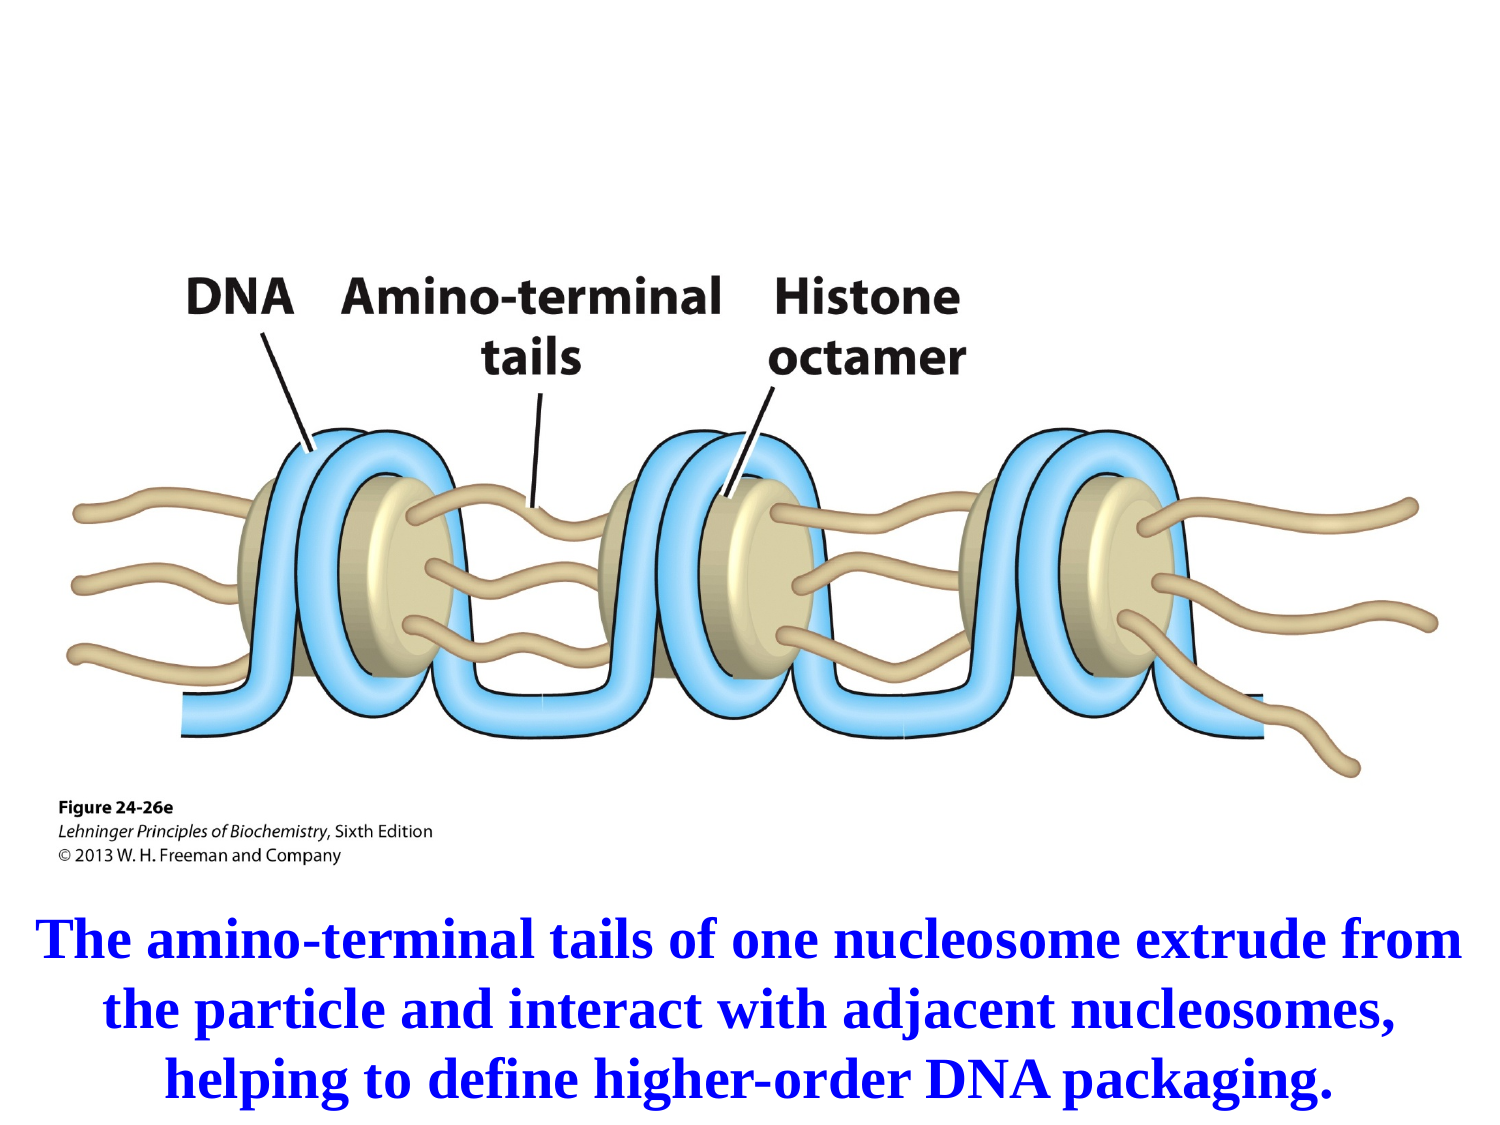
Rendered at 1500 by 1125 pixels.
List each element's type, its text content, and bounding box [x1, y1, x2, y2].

text_box The amino-terminal tails of one nucleosome extrude from the particle and interact with adjacent nucleosomes, helping to define higher-order DNA packaging. [14, 892, 1485, 1118]
picture [49, 255, 1450, 869]
